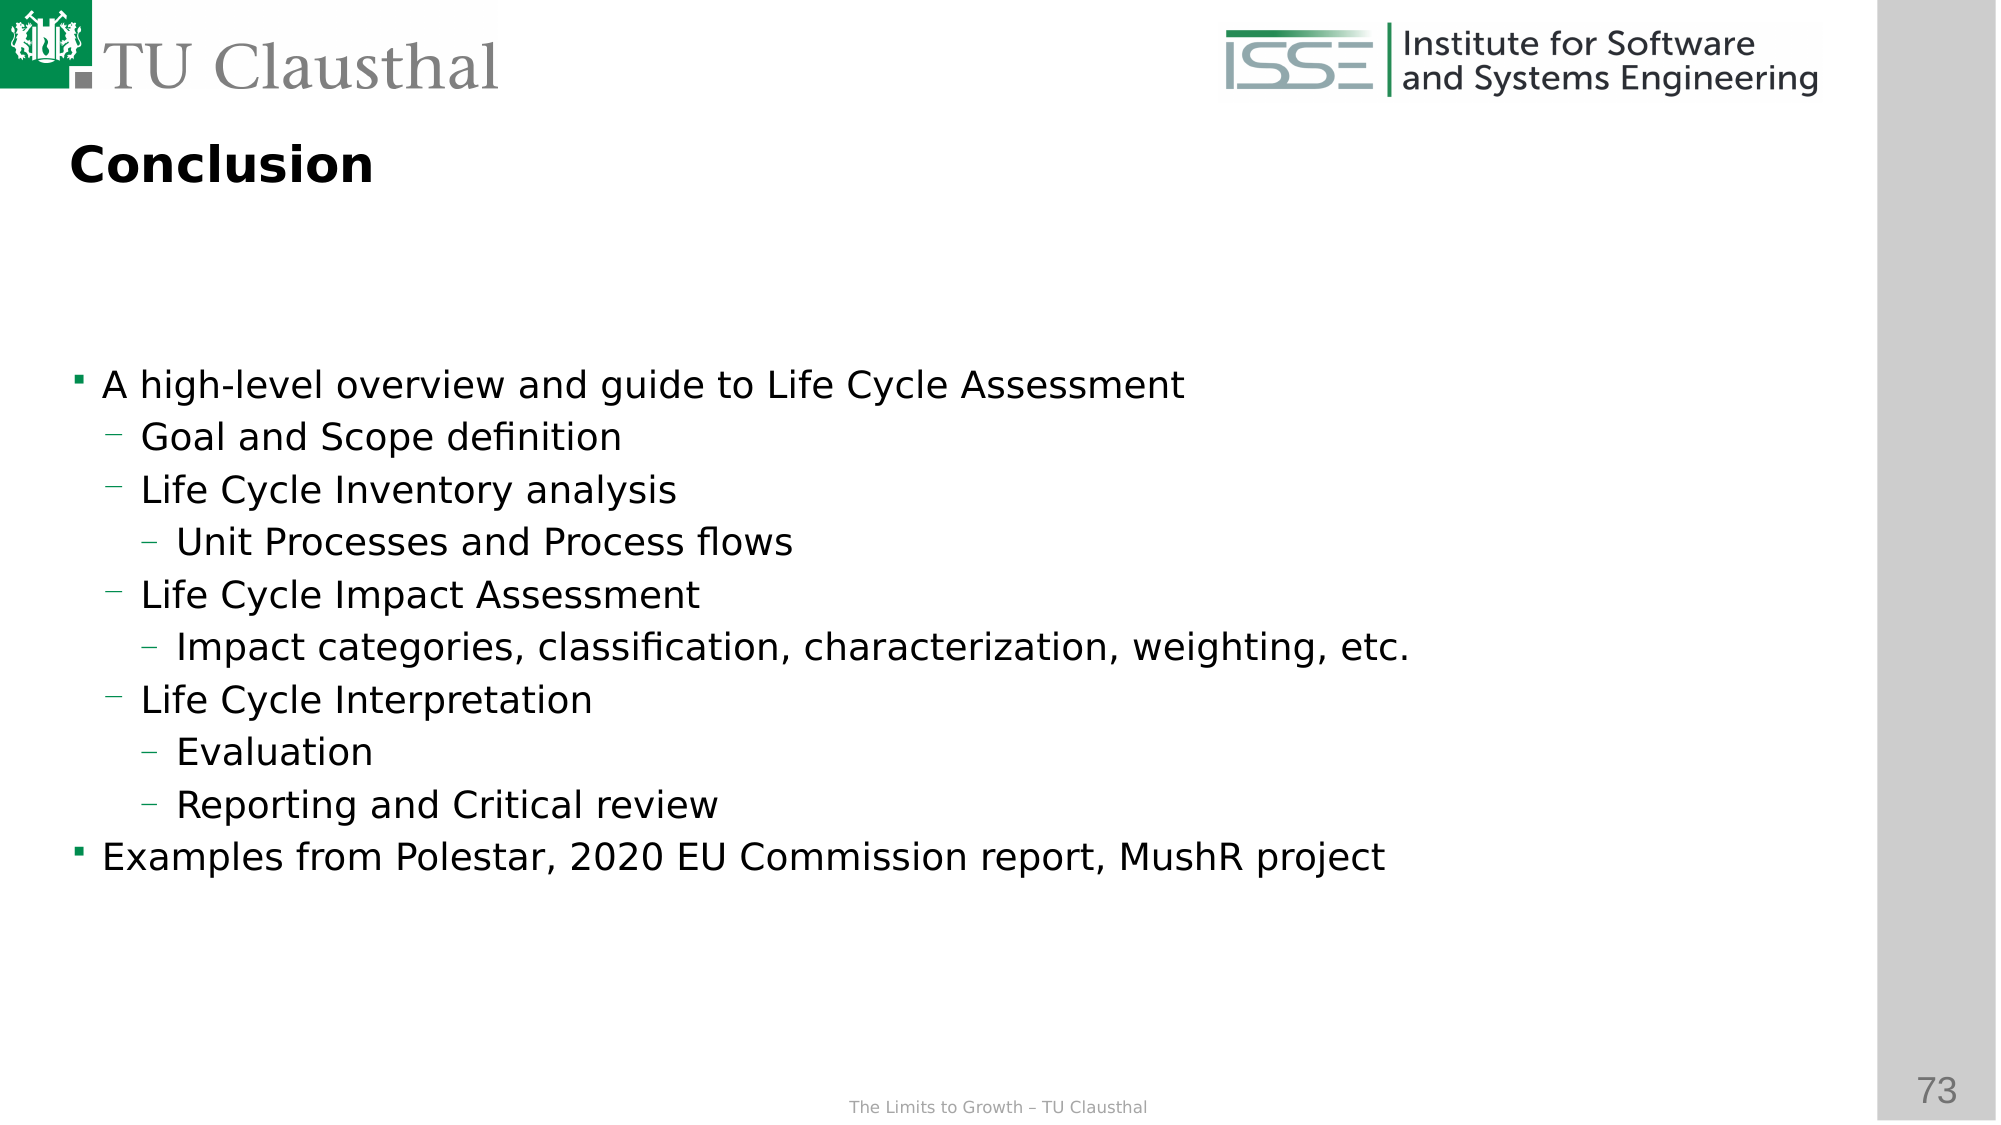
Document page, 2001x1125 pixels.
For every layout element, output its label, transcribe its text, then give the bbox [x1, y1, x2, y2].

text_box Conclusion [55, 125, 1815, 204]
text_box A high-level overview and guide to Life Cycle Assessment Goal and Scope definition Life Cycle Inventory analysis Unit Processes and Process flows Life Cycle Impact Assessment Impact categories, classification, characterization, weighting, etc. Life Cycle Interpretation Evaluation Reporting and Critical review Examples from Polestar, 2020 EU Commission report, MushR project [55, 208, 1815, 1031]
picture [1218, 22, 1823, 103]
picture [0, 0, 498, 89]
